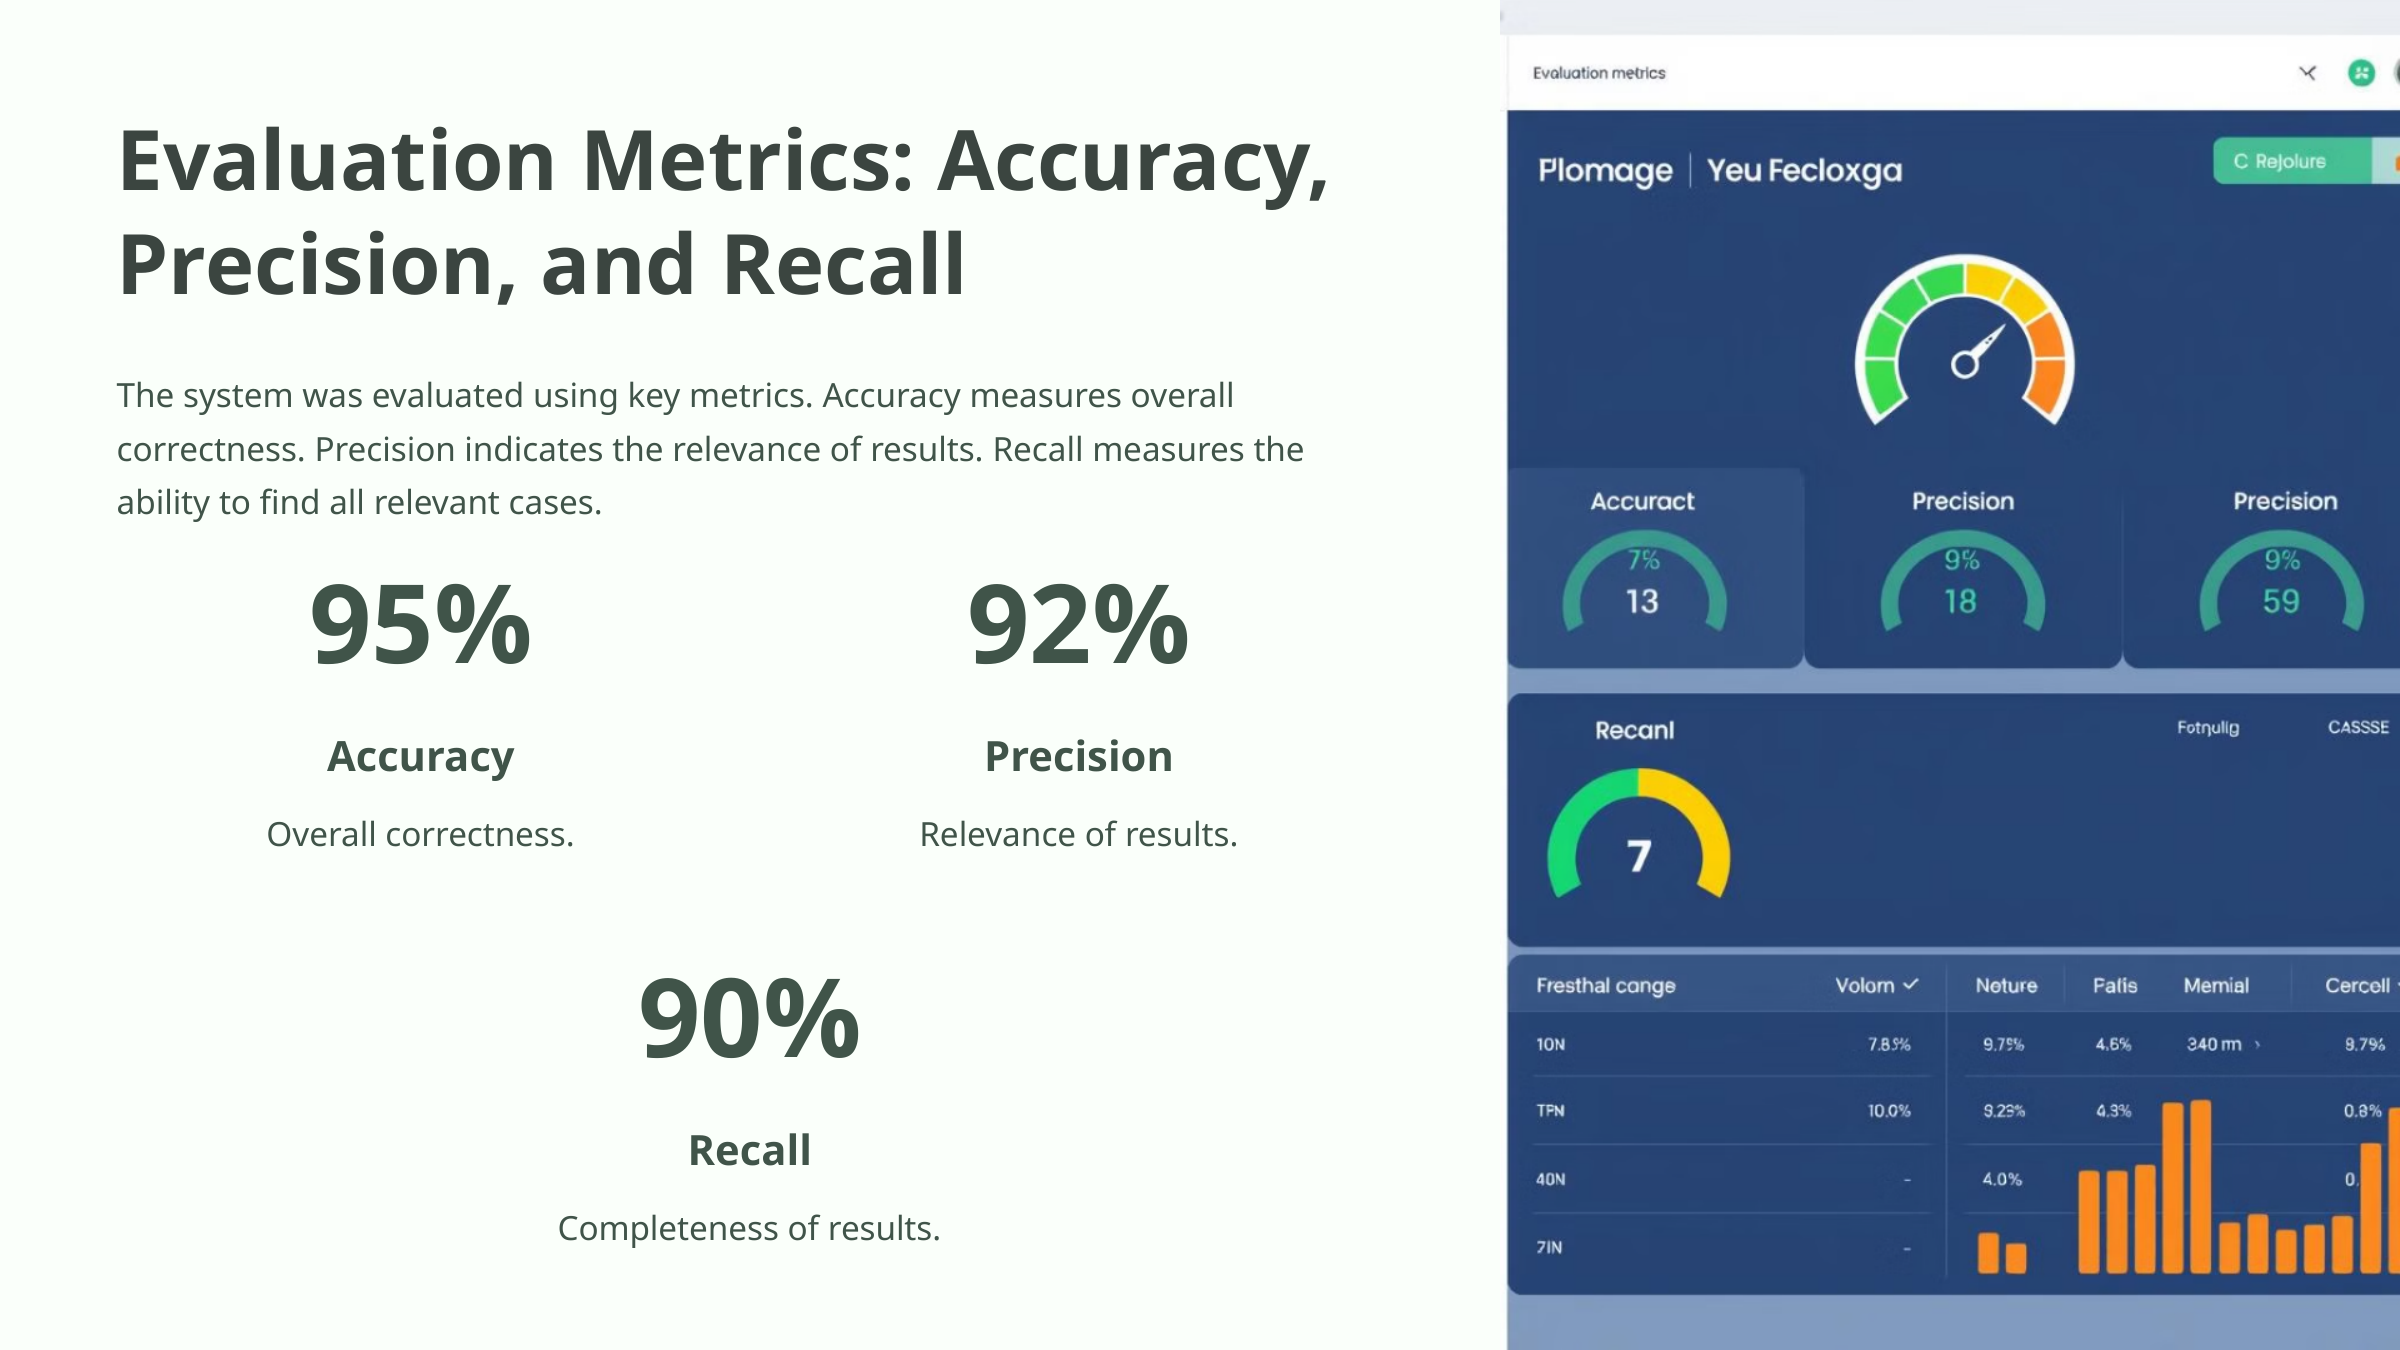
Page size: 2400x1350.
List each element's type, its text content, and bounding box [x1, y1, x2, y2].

picture [1499, 0, 2400, 1350]
text_box Recall [541, 1121, 959, 1174]
text_box Evaluation Metrics: Accuracy, Precision, and Recall [116, 102, 1384, 312]
text_box Completeness of results. [445, 1193, 1055, 1248]
text_box 92% [775, 575, 1384, 686]
text_box Accuracy [212, 727, 630, 780]
text_box Precision [870, 727, 1288, 780]
text_box The system was evaluated using key metrics. Accuracy measures overall correctness. Precision indicates the relevance of results. Recall measures the ability to find all relevant cases. [116, 361, 1384, 522]
text_box 90% [445, 969, 1055, 1080]
text_box 95% [116, 575, 725, 686]
text_box Overall correctness. [116, 799, 725, 853]
text_box Relevance of results. [775, 799, 1384, 853]
